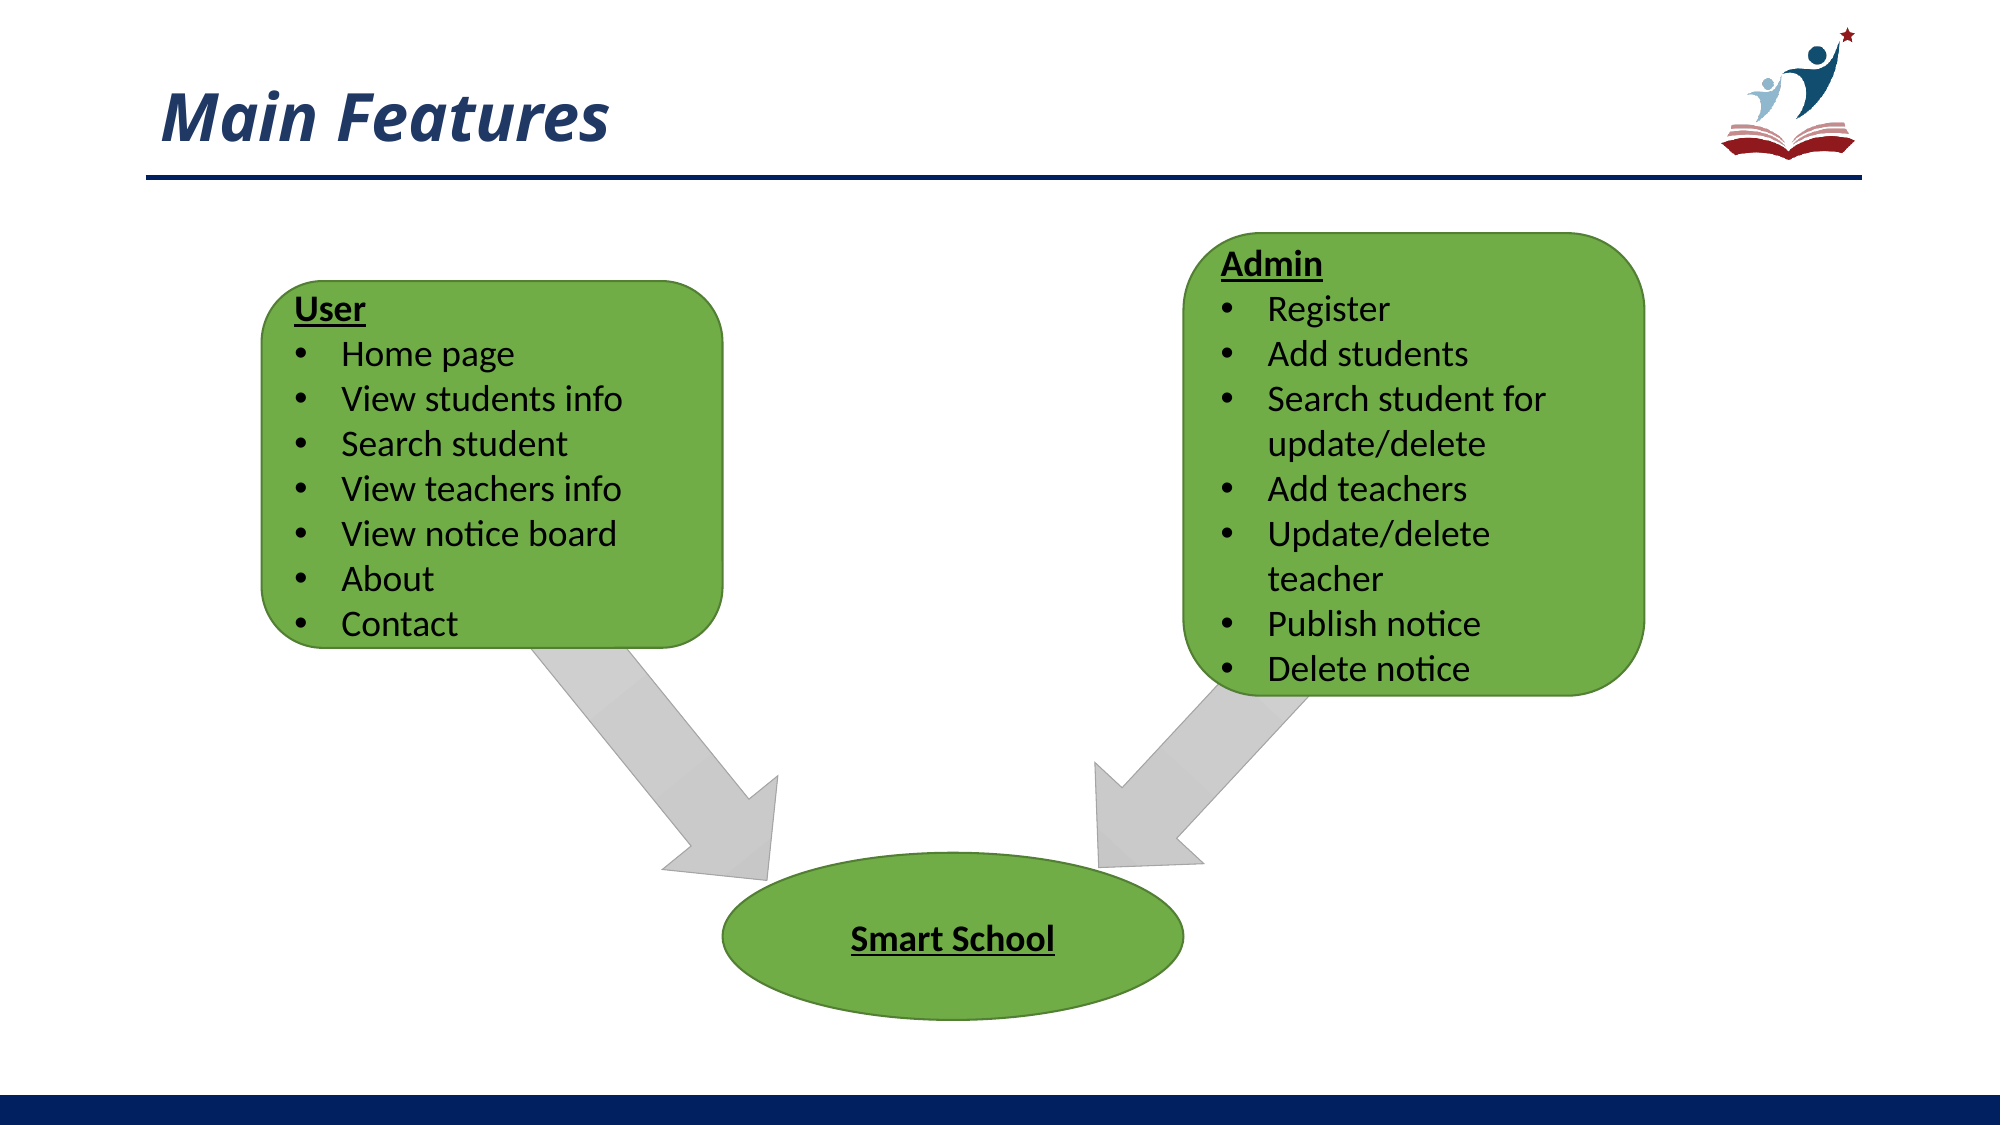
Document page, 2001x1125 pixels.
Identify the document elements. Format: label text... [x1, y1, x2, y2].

text_box Smart School [721, 851, 1185, 1021]
text_box [1094, 684, 1309, 869]
text_box User Home page View students info Search student View teachers info View notice board About Contact [260, 280, 724, 649]
text_box Admin Register Add students Search student for update/delete Add teachers Update/delete teacher Publish notice Delete notice [1182, 232, 1646, 697]
text_box [530, 649, 779, 881]
picture [1721, 27, 1855, 160]
title Main Features [145, 62, 1762, 178]
